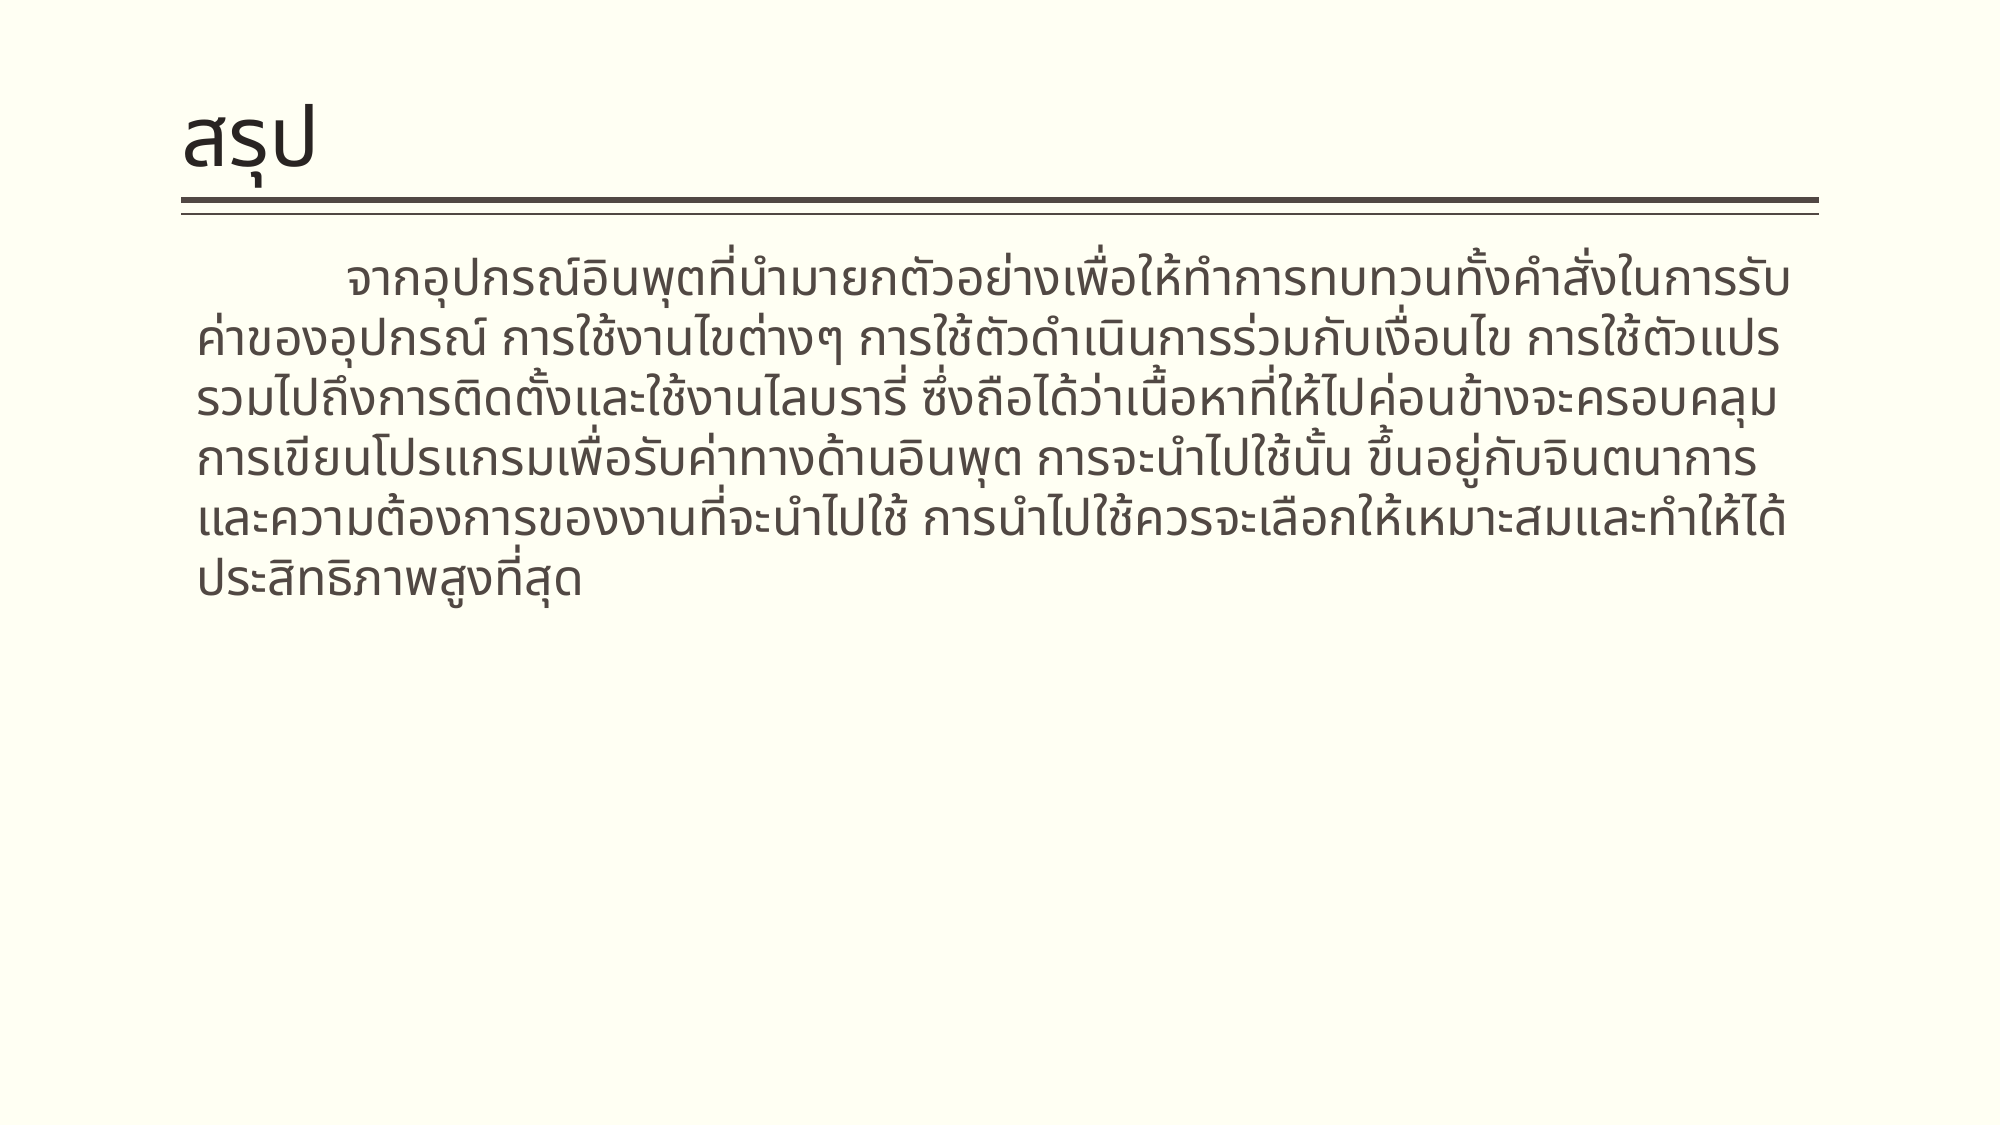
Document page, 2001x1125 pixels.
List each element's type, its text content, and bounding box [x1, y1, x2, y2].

title สรุป [181, 12, 1819, 193]
text_box จากอุปกรณ์อินพุตที่นำมายกตัวอย่างเพื่อให้ทำการทบทวนทั้งคำสั่งในการรับค่าของอุปกรณ์ การใช้งานไขต่างๆ การใช้ตัวดำเนินการร่วมกับเงื่อนไข การใช้ตัวแปร รวมไปถึงการติดตั้งและใช้งานไลบรารี่ ซึ่งถือได้ว่าเนื้อหาที่ให้ไปค่อนข้างจะครอบคลุมการเขียนโปรแกรมเพื่อรับค่าทางด้านอินพุต การจะนำไปใช้นั้น ขึ้นอยู่กับจินตนาการและความต้องการของงานที่จะนำไปใช้ การนำไปใช้ควรจะเลือกให้เหมาะสมและทำให้ได้ประสิทธิภาพสูงที่สุด [181, 238, 1819, 614]
